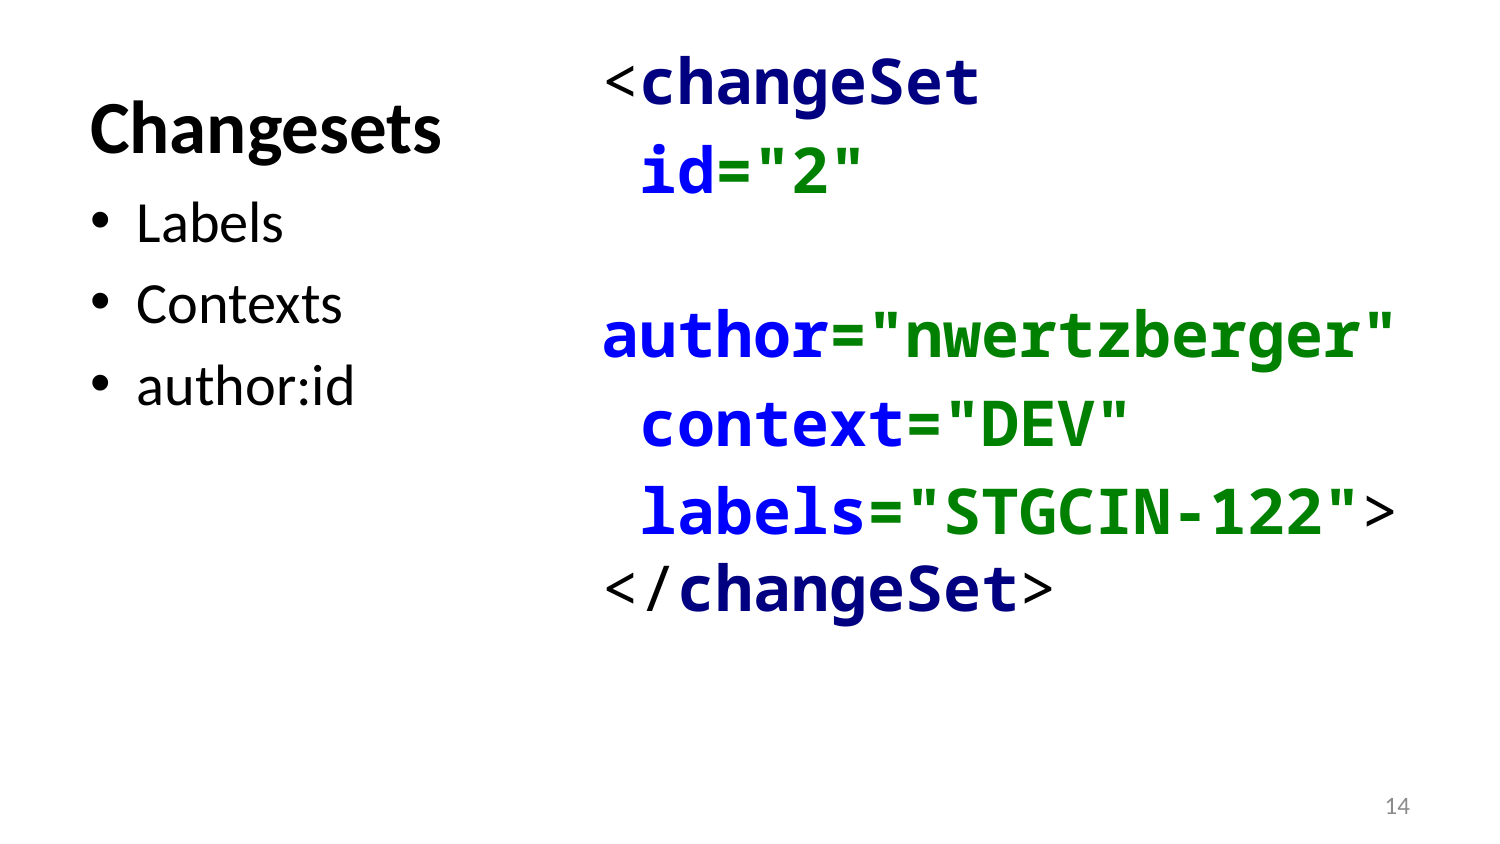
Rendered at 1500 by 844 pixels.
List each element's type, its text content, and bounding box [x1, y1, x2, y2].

list Labels Contexts author:id [75, 176, 569, 754]
list <changeSet id="2" author="nwertzberger" context="DEV" labels="STGCIN-122"> </changeSet> [586, 33, 1425, 754]
title Changesets [75, 33, 569, 176]
slide_number 14 [1074, 782, 1425, 827]
